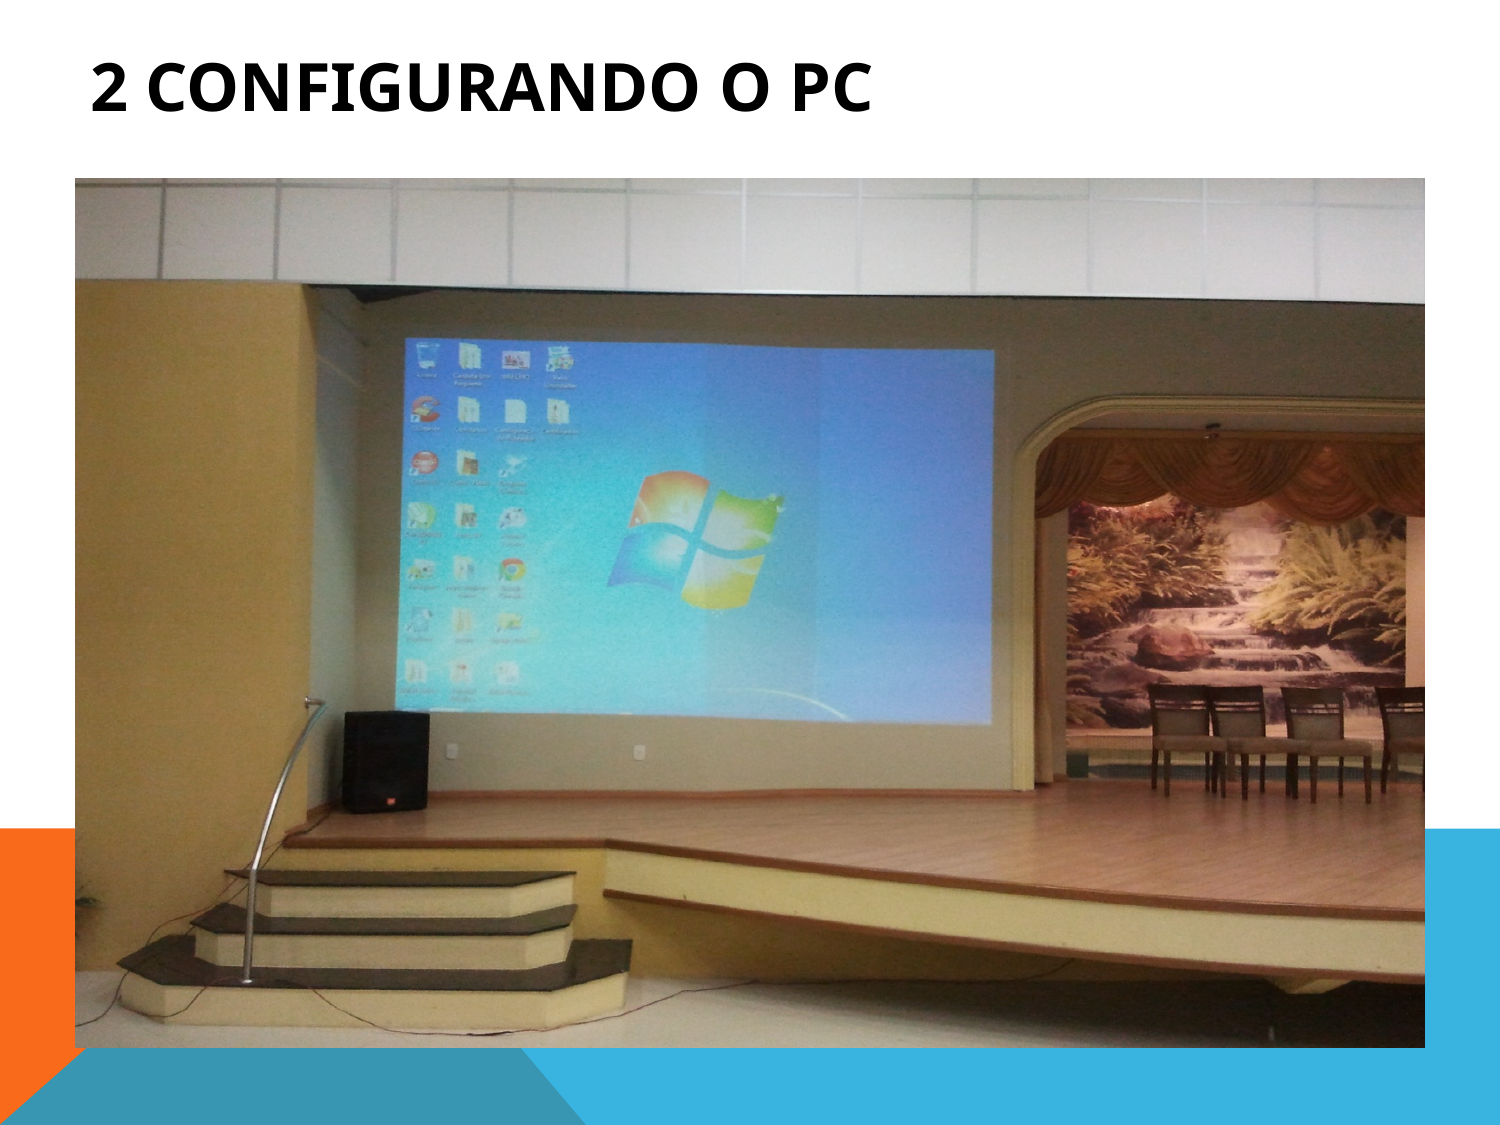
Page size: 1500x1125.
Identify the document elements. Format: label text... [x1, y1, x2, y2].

picture [74, 178, 1426, 1048]
title 2 Configurando o PC [75, 0, 1425, 178]
